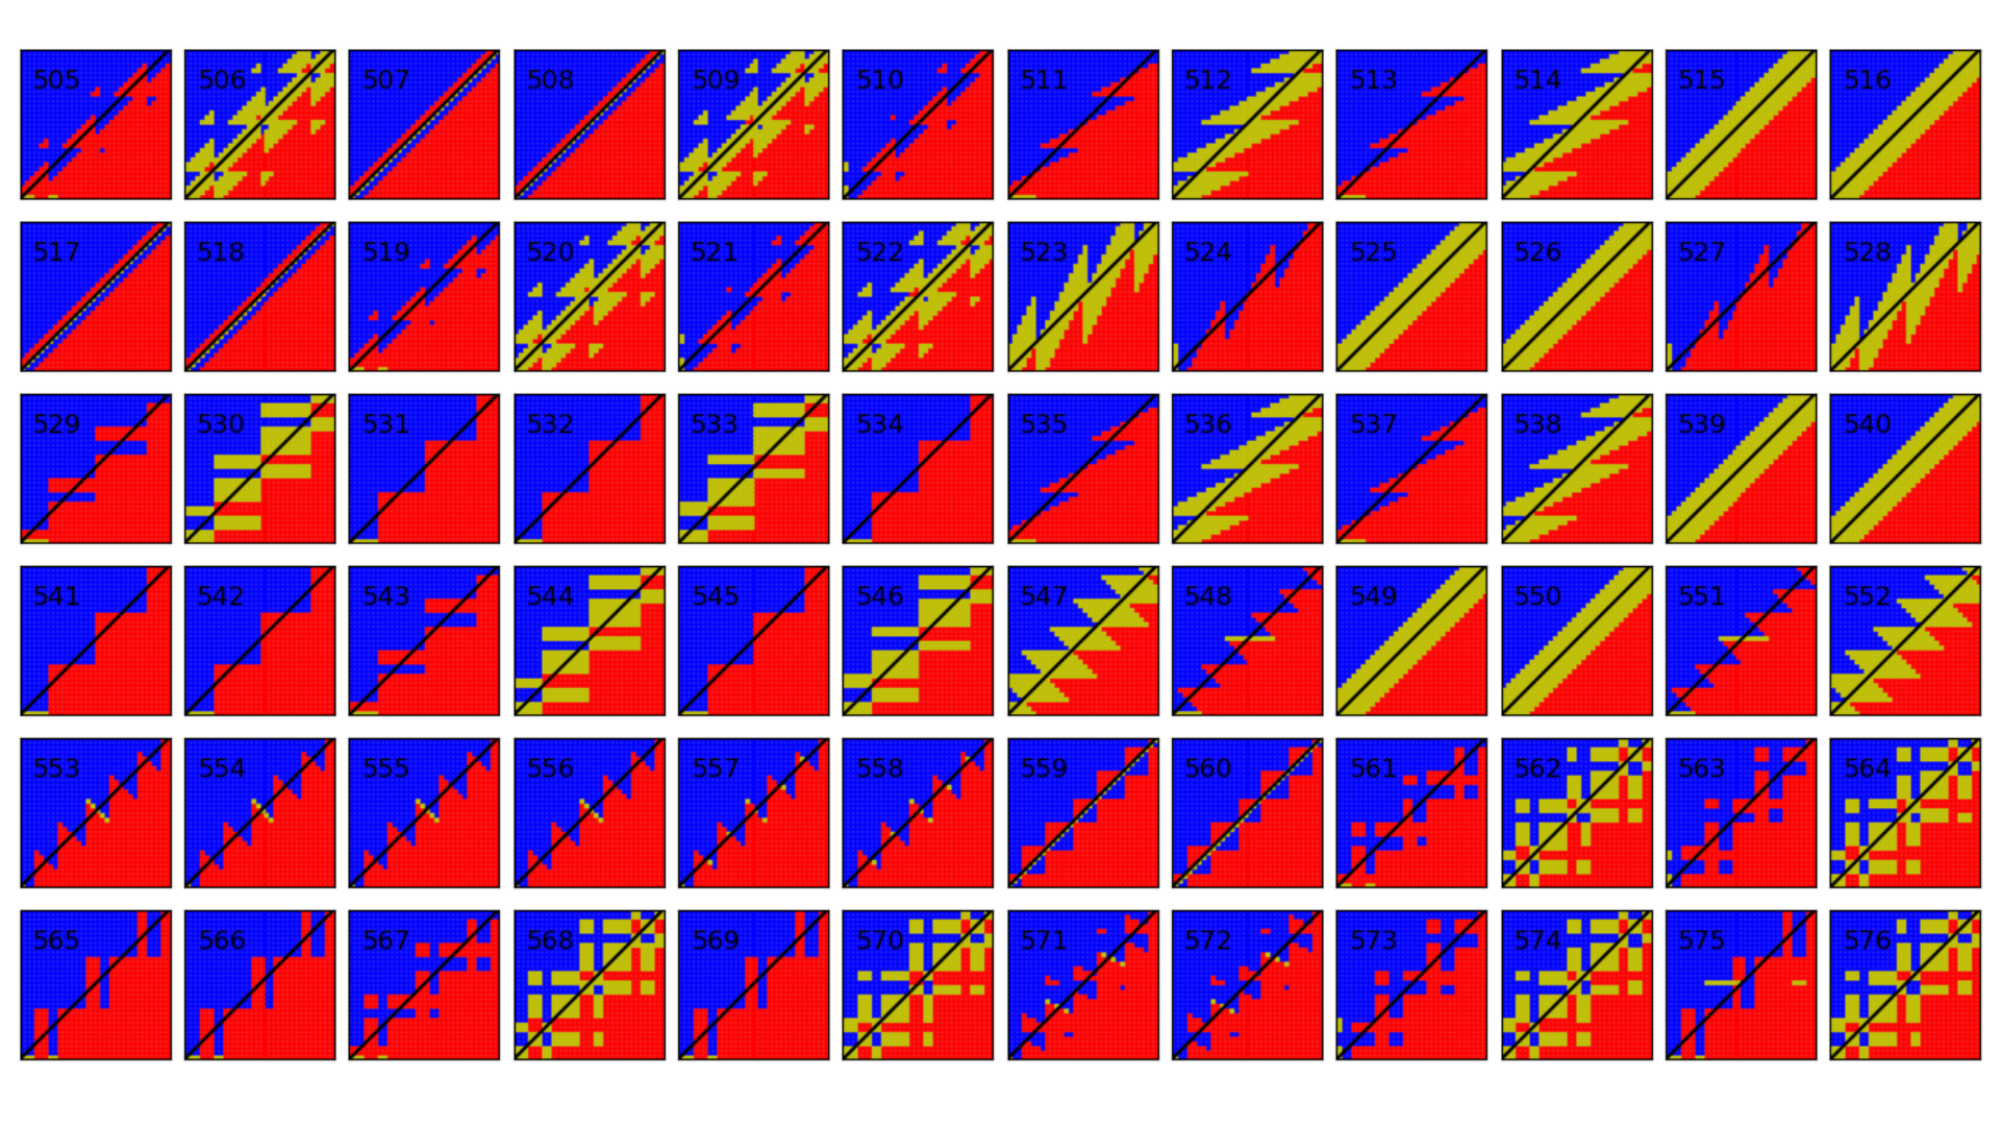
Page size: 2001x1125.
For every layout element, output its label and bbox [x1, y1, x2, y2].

picture [14, 41, 1990, 1065]
